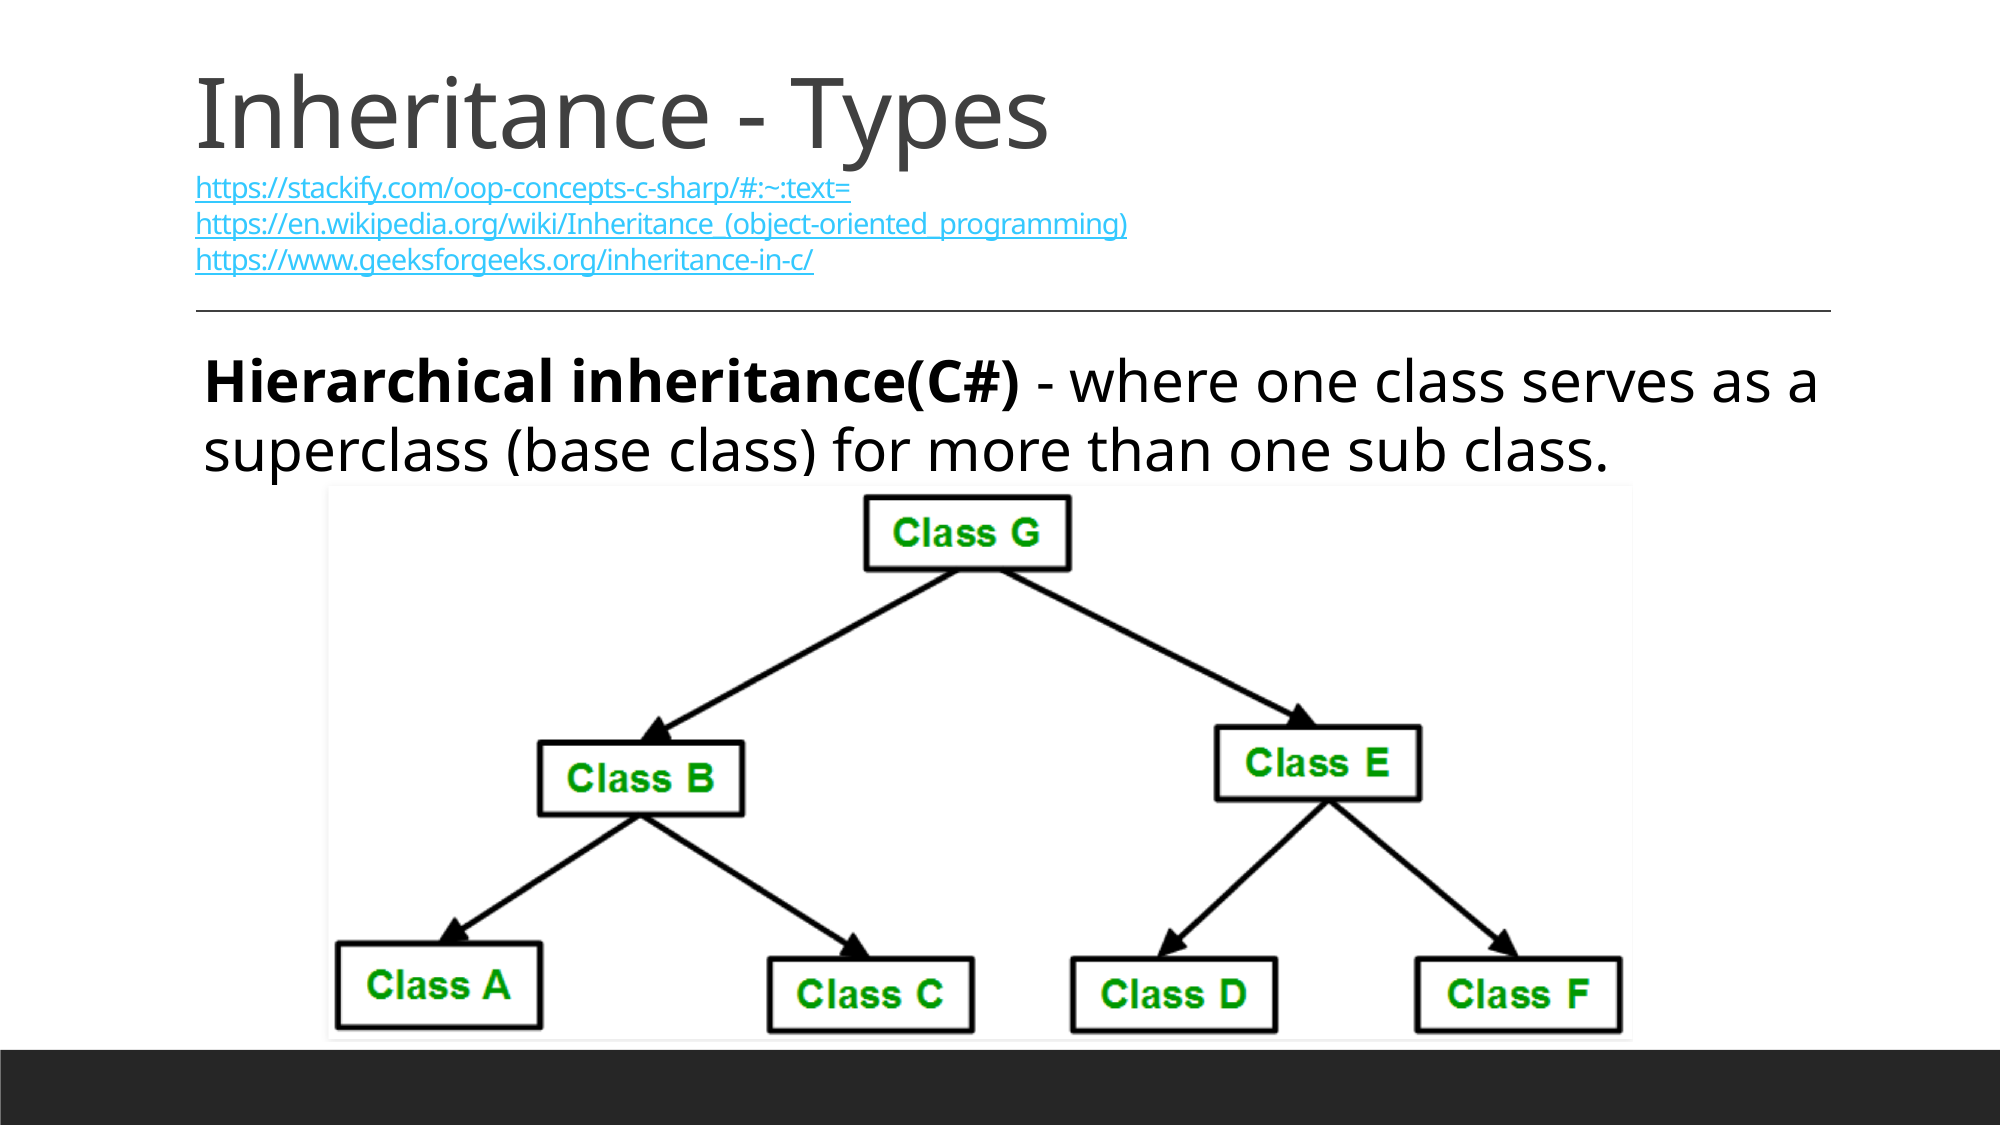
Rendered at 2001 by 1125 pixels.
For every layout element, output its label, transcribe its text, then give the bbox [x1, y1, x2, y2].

picture [318, 475, 1634, 1042]
title Inheritance - Types https://stackify.com/oop-concepts-c-sharp/#:~:text= https://en.wikipedia.org/wiki/Inheritance_(object-oriented_programming) https://www.geeksforgeeks.org/inheritance-in-c/ [179, 47, 1830, 285]
text_box Hierarchical inheritance(C#) - where one class serves as a superclass (base class) for more than one sub class. [188, 336, 1839, 491]
